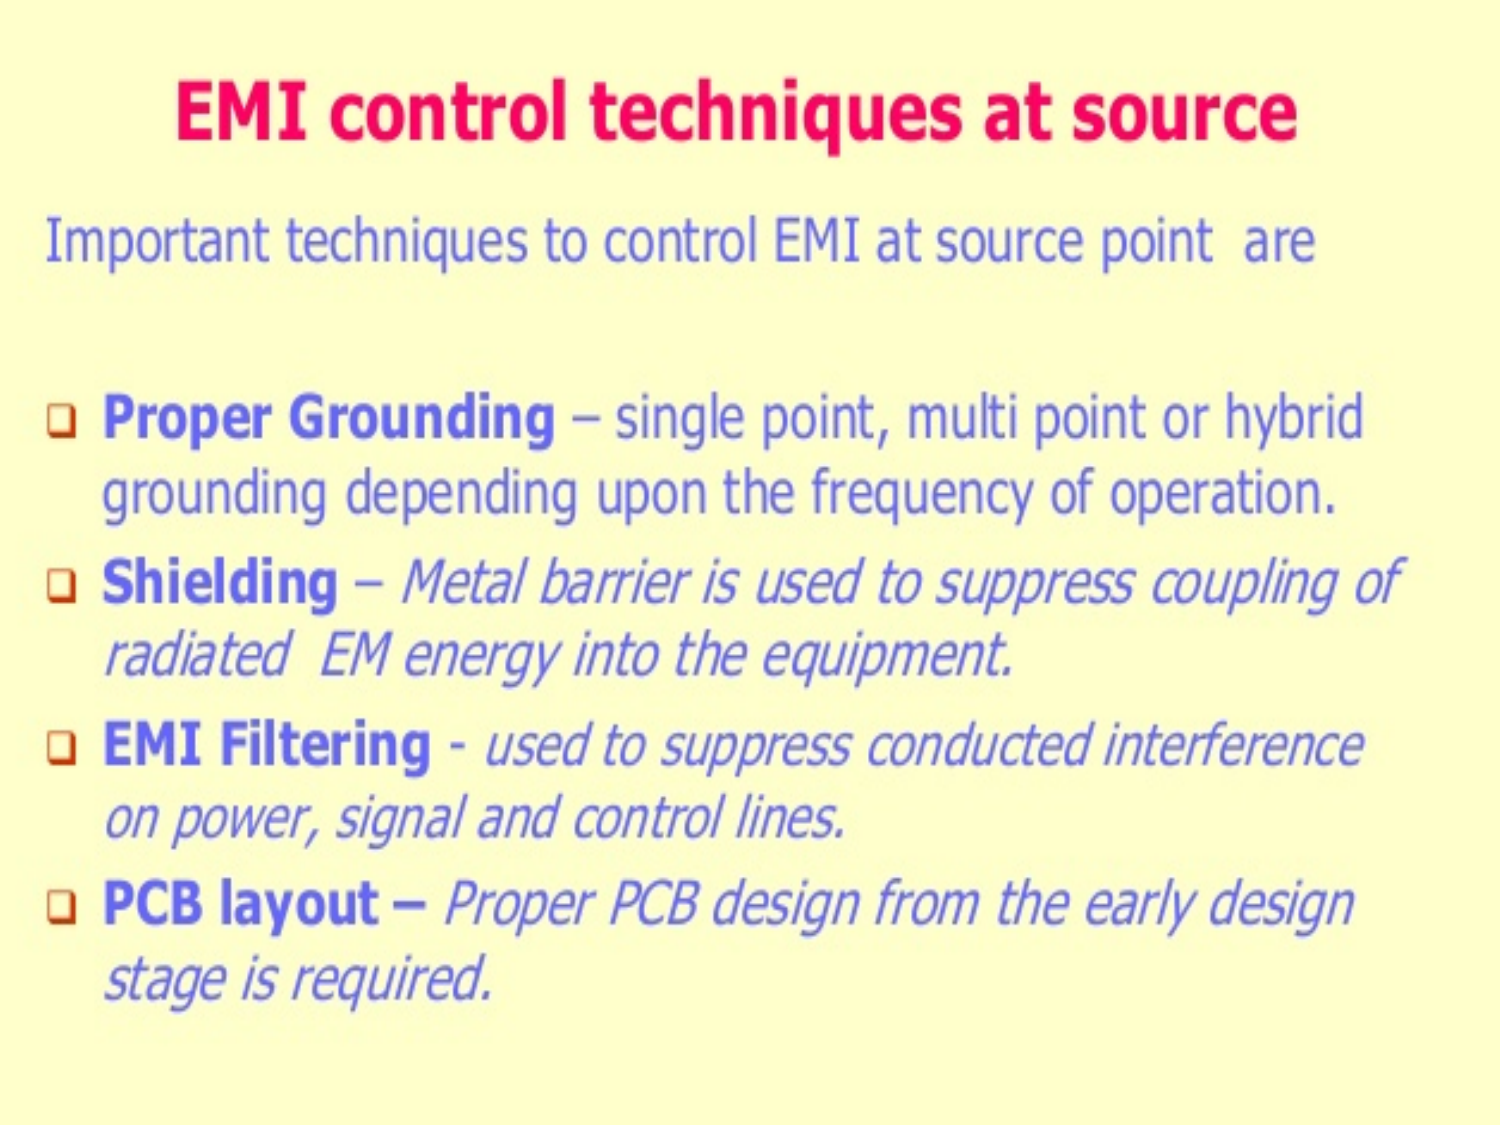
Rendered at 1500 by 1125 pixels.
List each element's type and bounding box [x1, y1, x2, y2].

list [0, 0, 1500, 1125]
